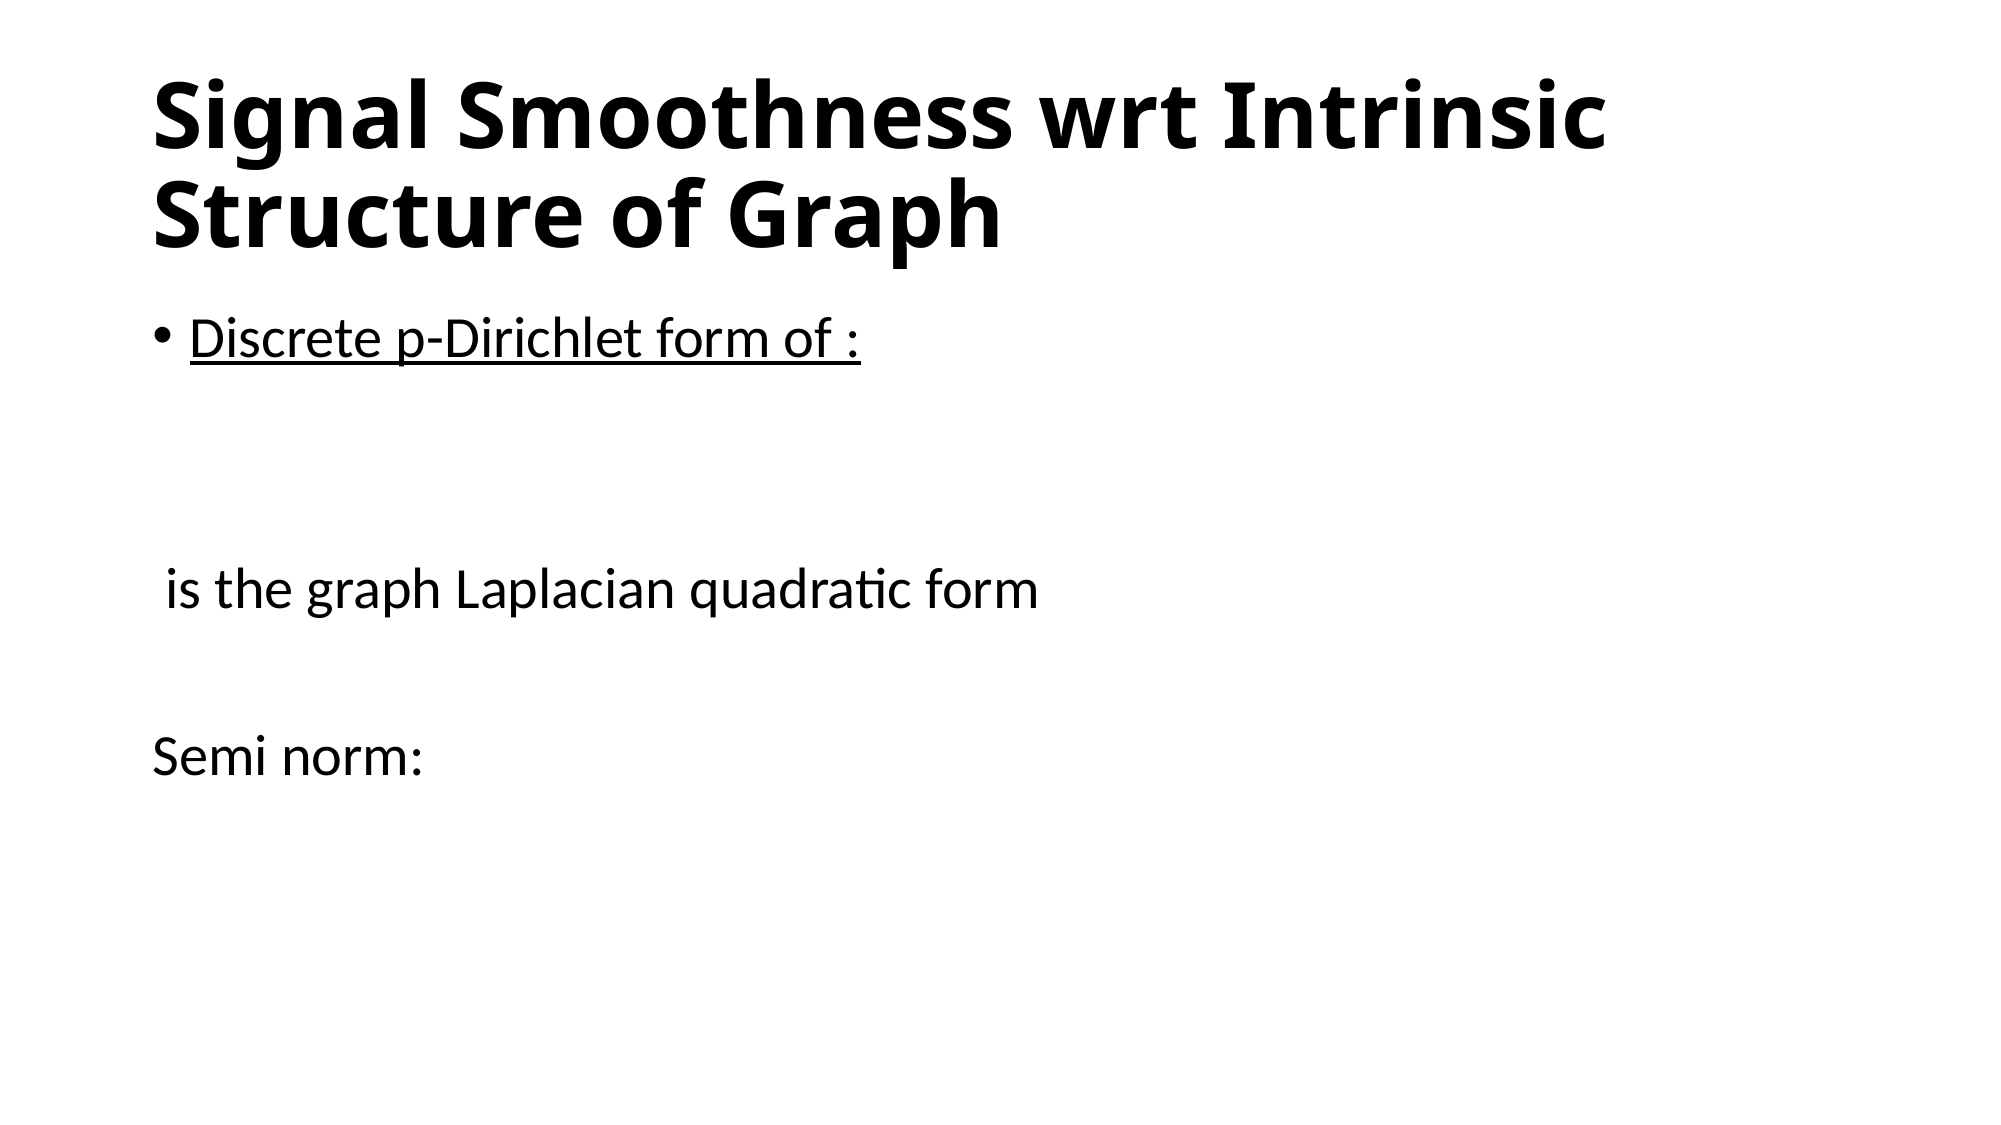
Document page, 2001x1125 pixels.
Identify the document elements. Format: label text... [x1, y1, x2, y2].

title Signal Smoothness wrt Intrinsic Structure of Graph [137, 59, 1863, 278]
